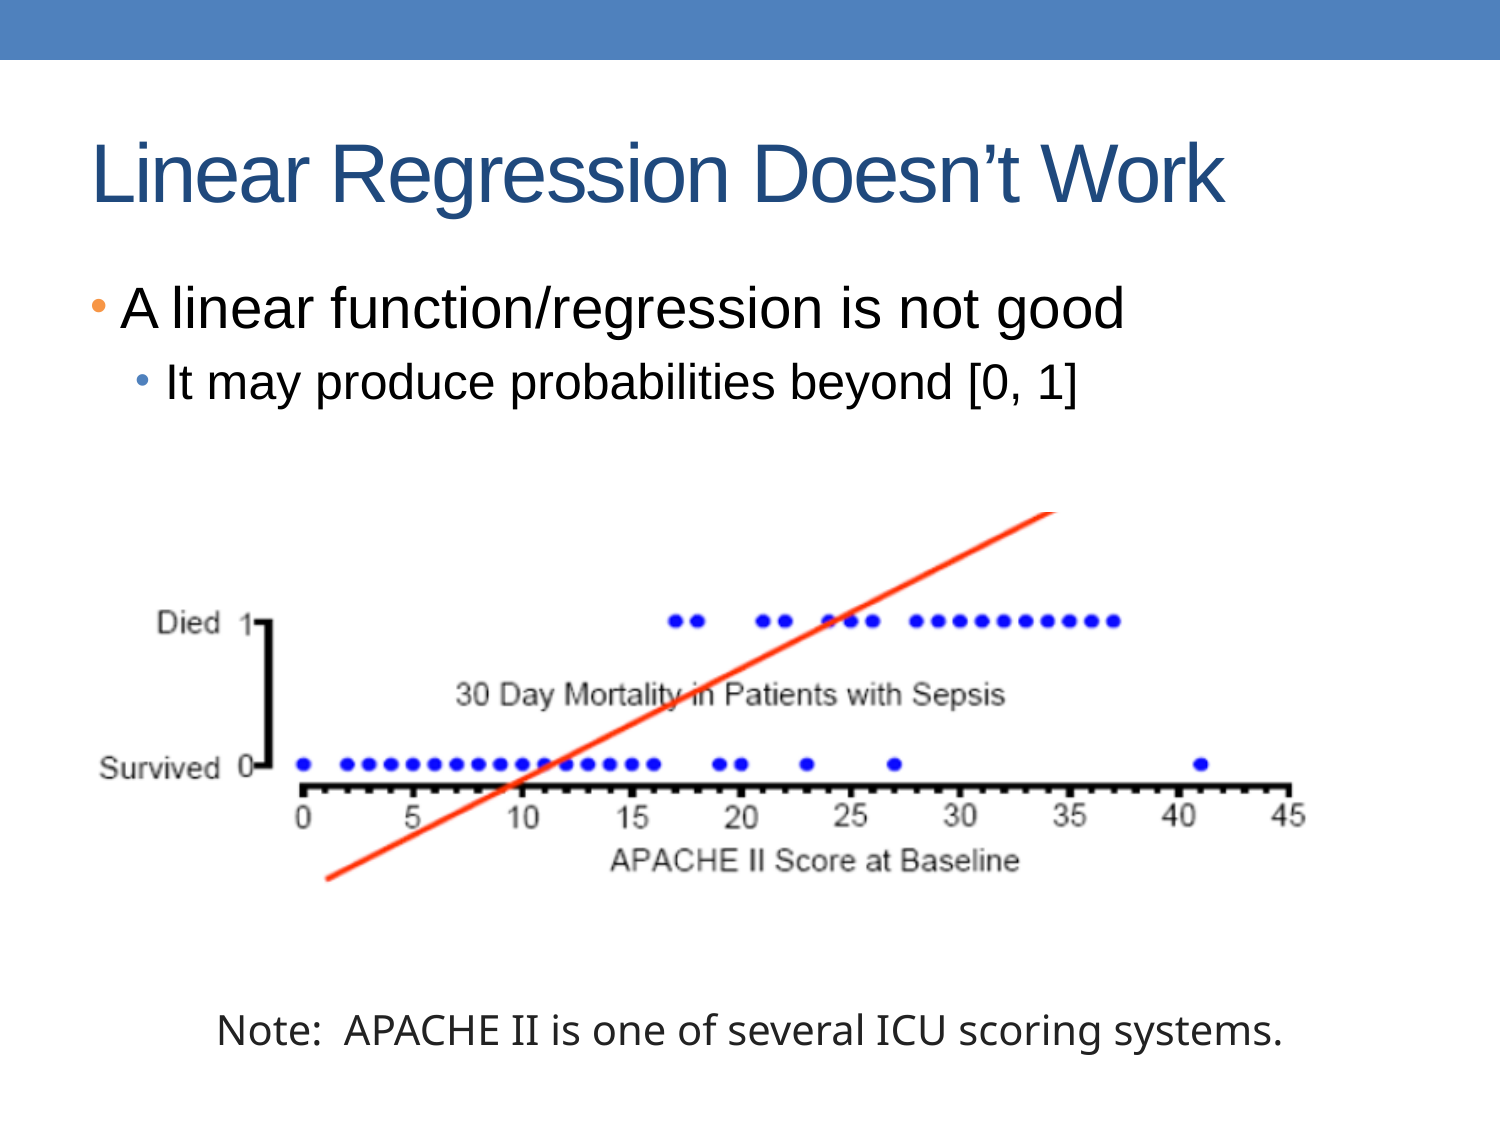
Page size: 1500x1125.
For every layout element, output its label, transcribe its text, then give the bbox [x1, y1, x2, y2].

list A linear function/regression is not good It may produce probabilities beyond [0, 1] [75, 262, 1425, 1063]
text_box Note: APACHE II is one of several ICU scoring systems. [201, 996, 1299, 1062]
title Linear Regression Doesn’t Work [75, 87, 1425, 250]
picture [77, 512, 1363, 931]
